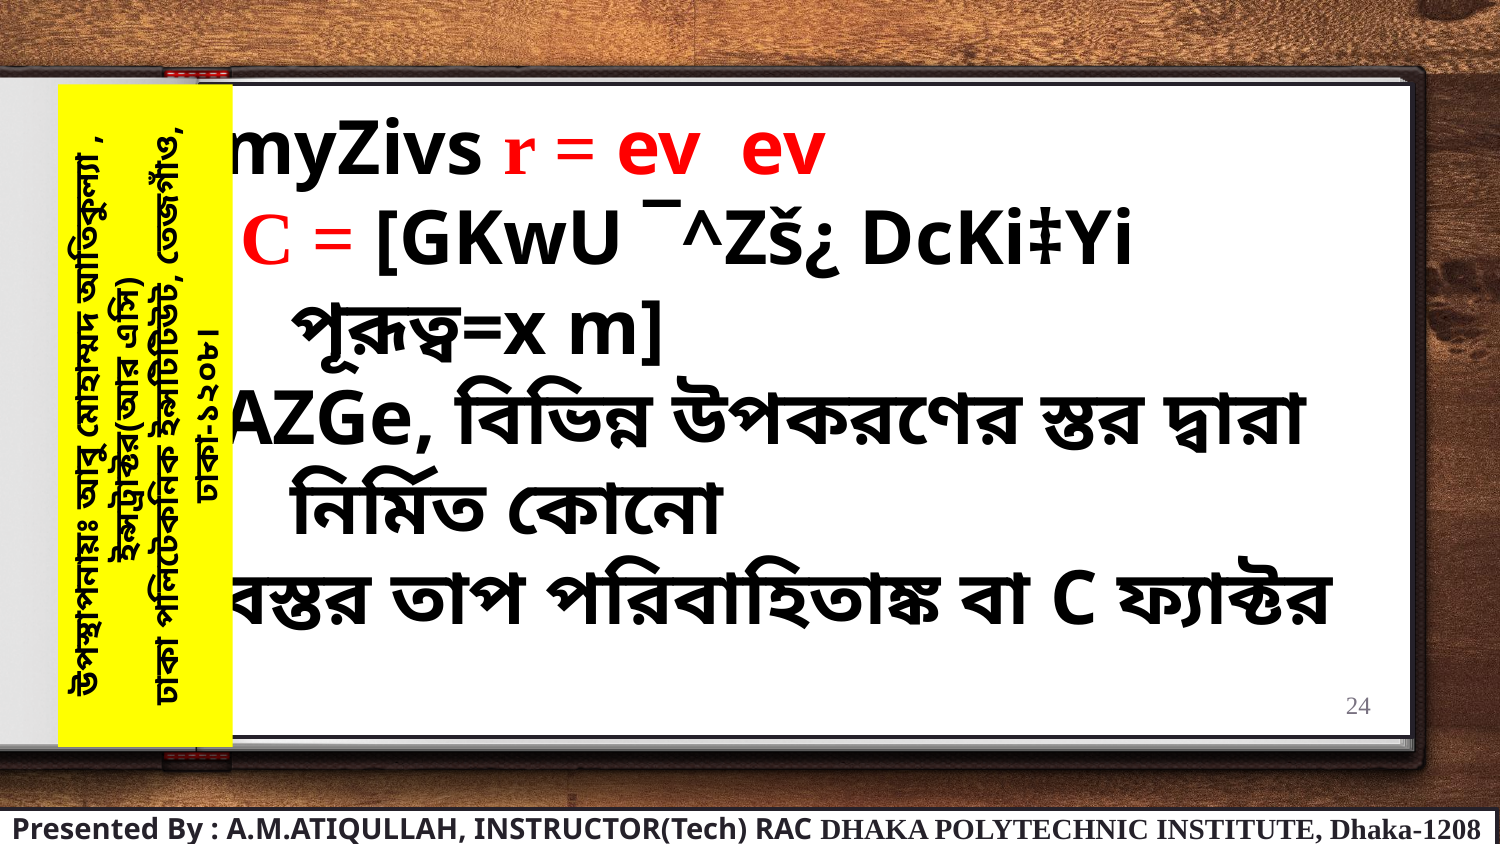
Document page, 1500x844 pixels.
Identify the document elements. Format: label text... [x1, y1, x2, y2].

text_box Presented By : A.M.ATIQULLAH, INSTRUCTOR(Tech) RAC DHAKA POLYTECHNIC INSTITUTE, Dhaka-1208 [0, 807, 1499, 844]
picture [0, 0, 1500, 844]
slide_number 24 [1295, 672, 1386, 737]
text_box উপস্থাপনায়ঃ আবু মোহাম্মদ আতিকুল্যা , ইন্সট্রাক্টর(আর এসি) ঢাকা পলিটেকনিক ইন্সটিটিউট, তেজগাঁও, ঢাকা-১২০৮। [58, 84, 233, 747]
